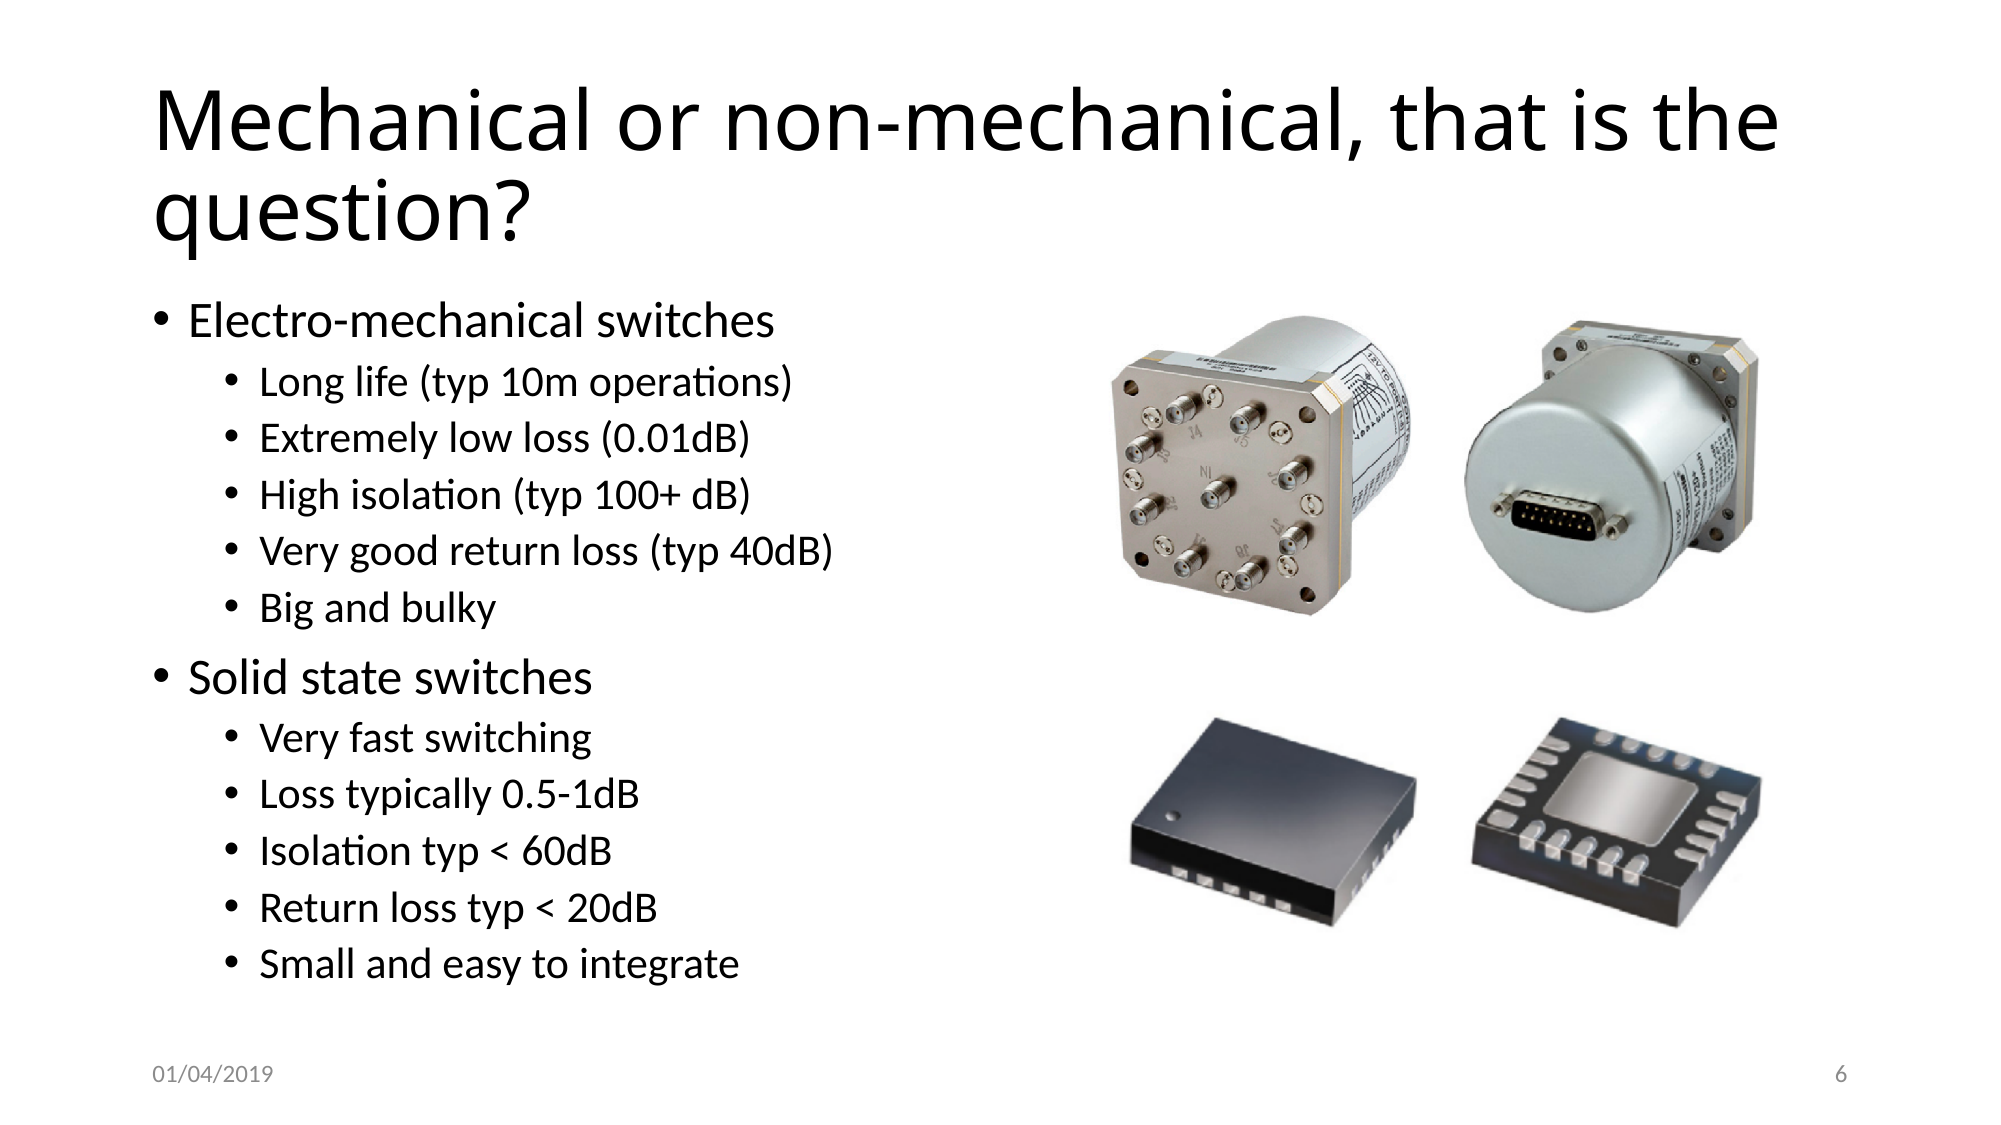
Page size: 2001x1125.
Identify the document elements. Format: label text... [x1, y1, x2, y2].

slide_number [137, 1042, 588, 1103]
picture [1076, 277, 1803, 990]
slide_number 6 [1412, 1042, 1863, 1103]
list Electro-mechanical switches Long life (typ 10m operations) Extremely low loss (0.01dB) High isolation (typ 100+ dB) Very good return loss (typ 40dB) Big and bulky Solid state switches Very fast switching Loss typically 0.5-1dB Isolation typ < 60dB Return loss typ < 20dB Small and easy to integrate [137, 286, 980, 1000]
title Mechanical or non-mechanical, that is the question? [137, 59, 1933, 278]
